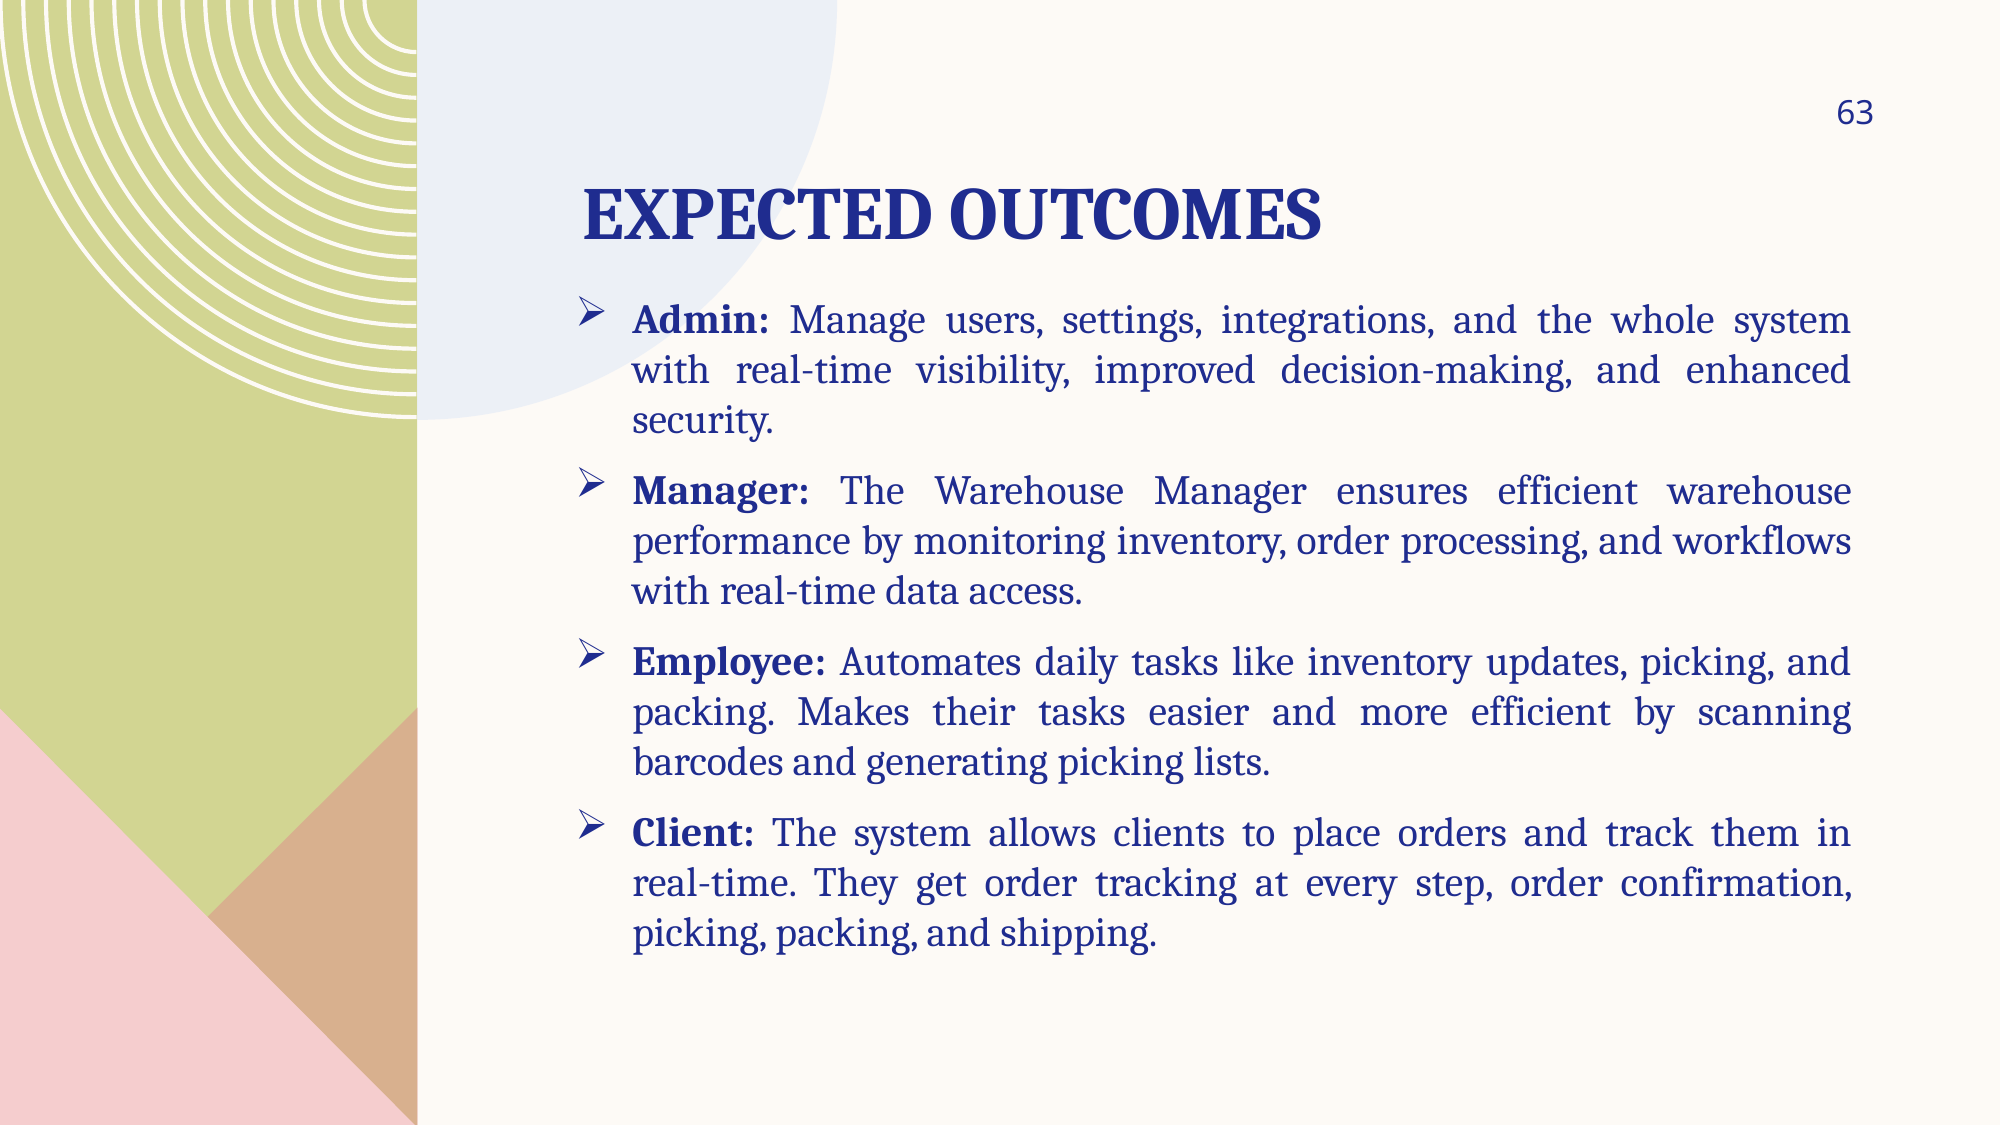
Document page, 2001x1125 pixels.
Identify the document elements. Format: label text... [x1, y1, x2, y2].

list Admin: Manage users, settings, integrations, and the whole system with real-time visibility, improved decision-making, and enhanced security. Manager: The Warehouse Manager ensures efficient warehouse performance by monitoring inventory, order processing, and workflows with real-time data access. Employee: Automates daily tasks like inventory updates, picking, and packing. Makes their tasks easier and more efficient by scanning barcodes and generating picking lists. Client: The system allows clients to place orders and track them in real-time. They get order tracking at every step, order confirmation, picking, packing, and shipping. [560, 291, 1867, 1059]
title Expected Outcomes [567, 91, 1875, 255]
slide_number 63 [1699, 75, 1875, 153]
